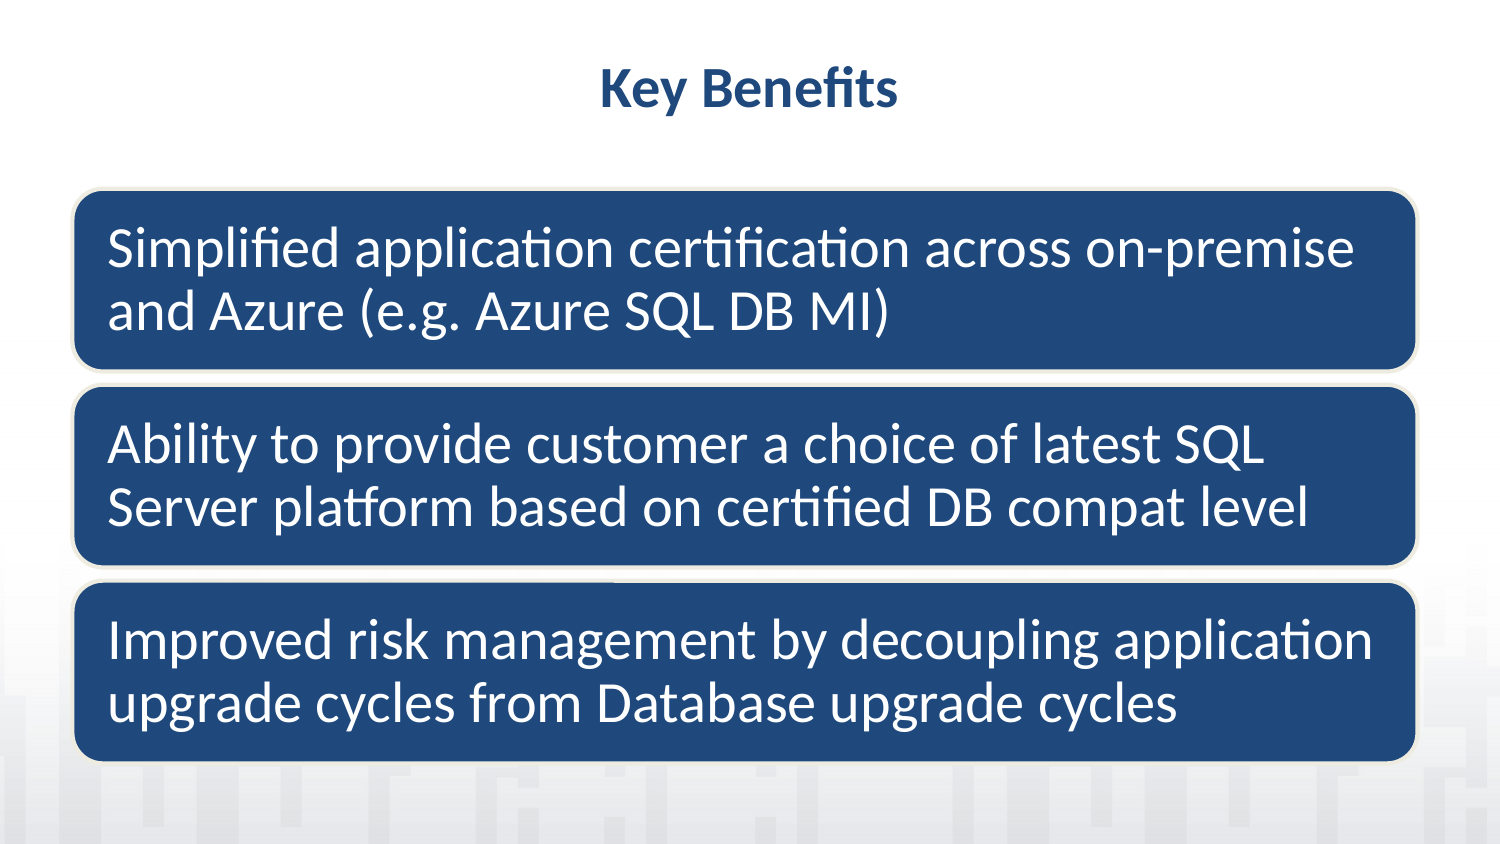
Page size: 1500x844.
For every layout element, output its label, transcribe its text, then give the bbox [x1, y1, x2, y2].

title Key Benefits [74, 37, 1426, 132]
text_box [72, 142, 1418, 810]
picture [0, 0, 1500, 844]
